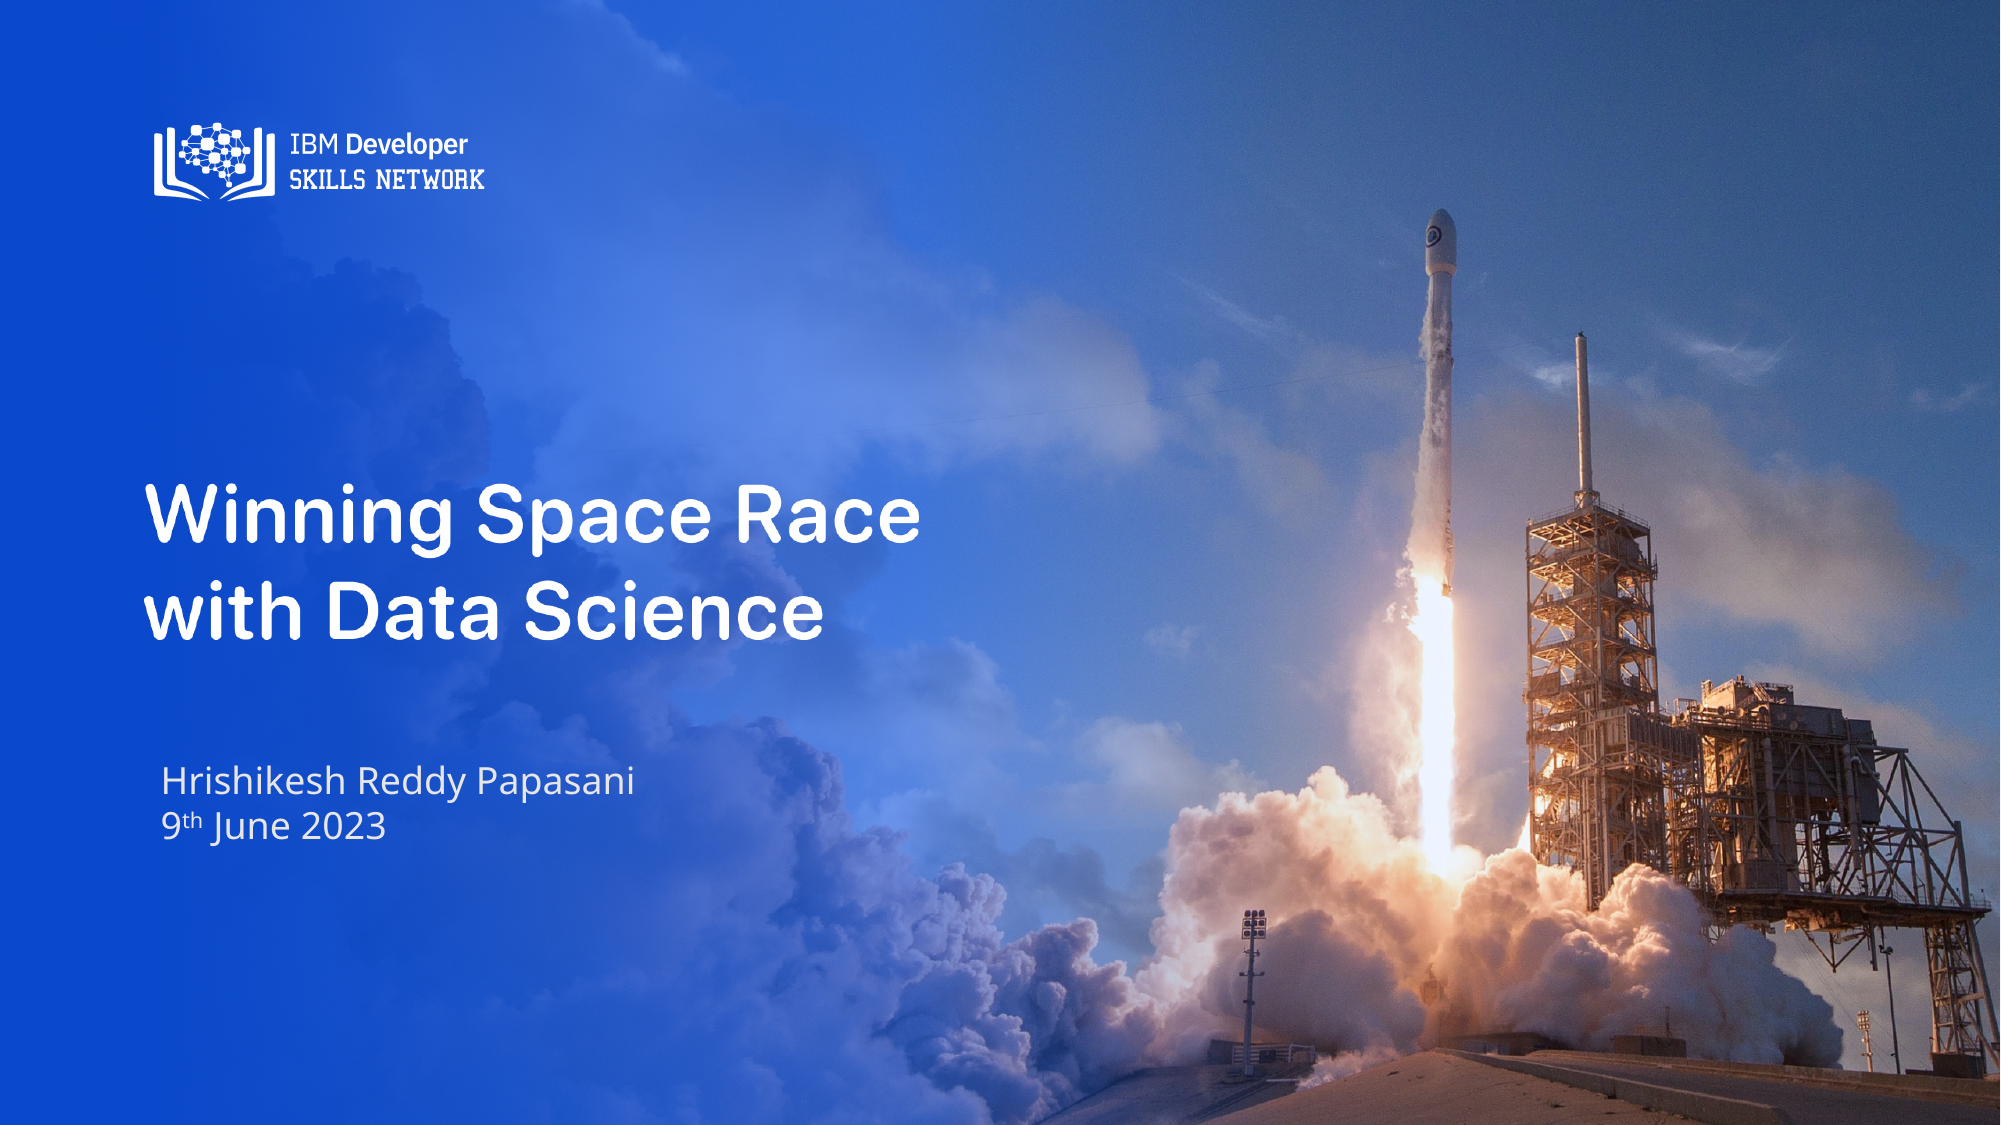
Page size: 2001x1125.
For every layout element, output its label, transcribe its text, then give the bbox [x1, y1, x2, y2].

picture [0, 0, 2001, 1125]
text_box Hrishikesh Reddy Papasani 9th June 2023 [145, 749, 819, 855]
